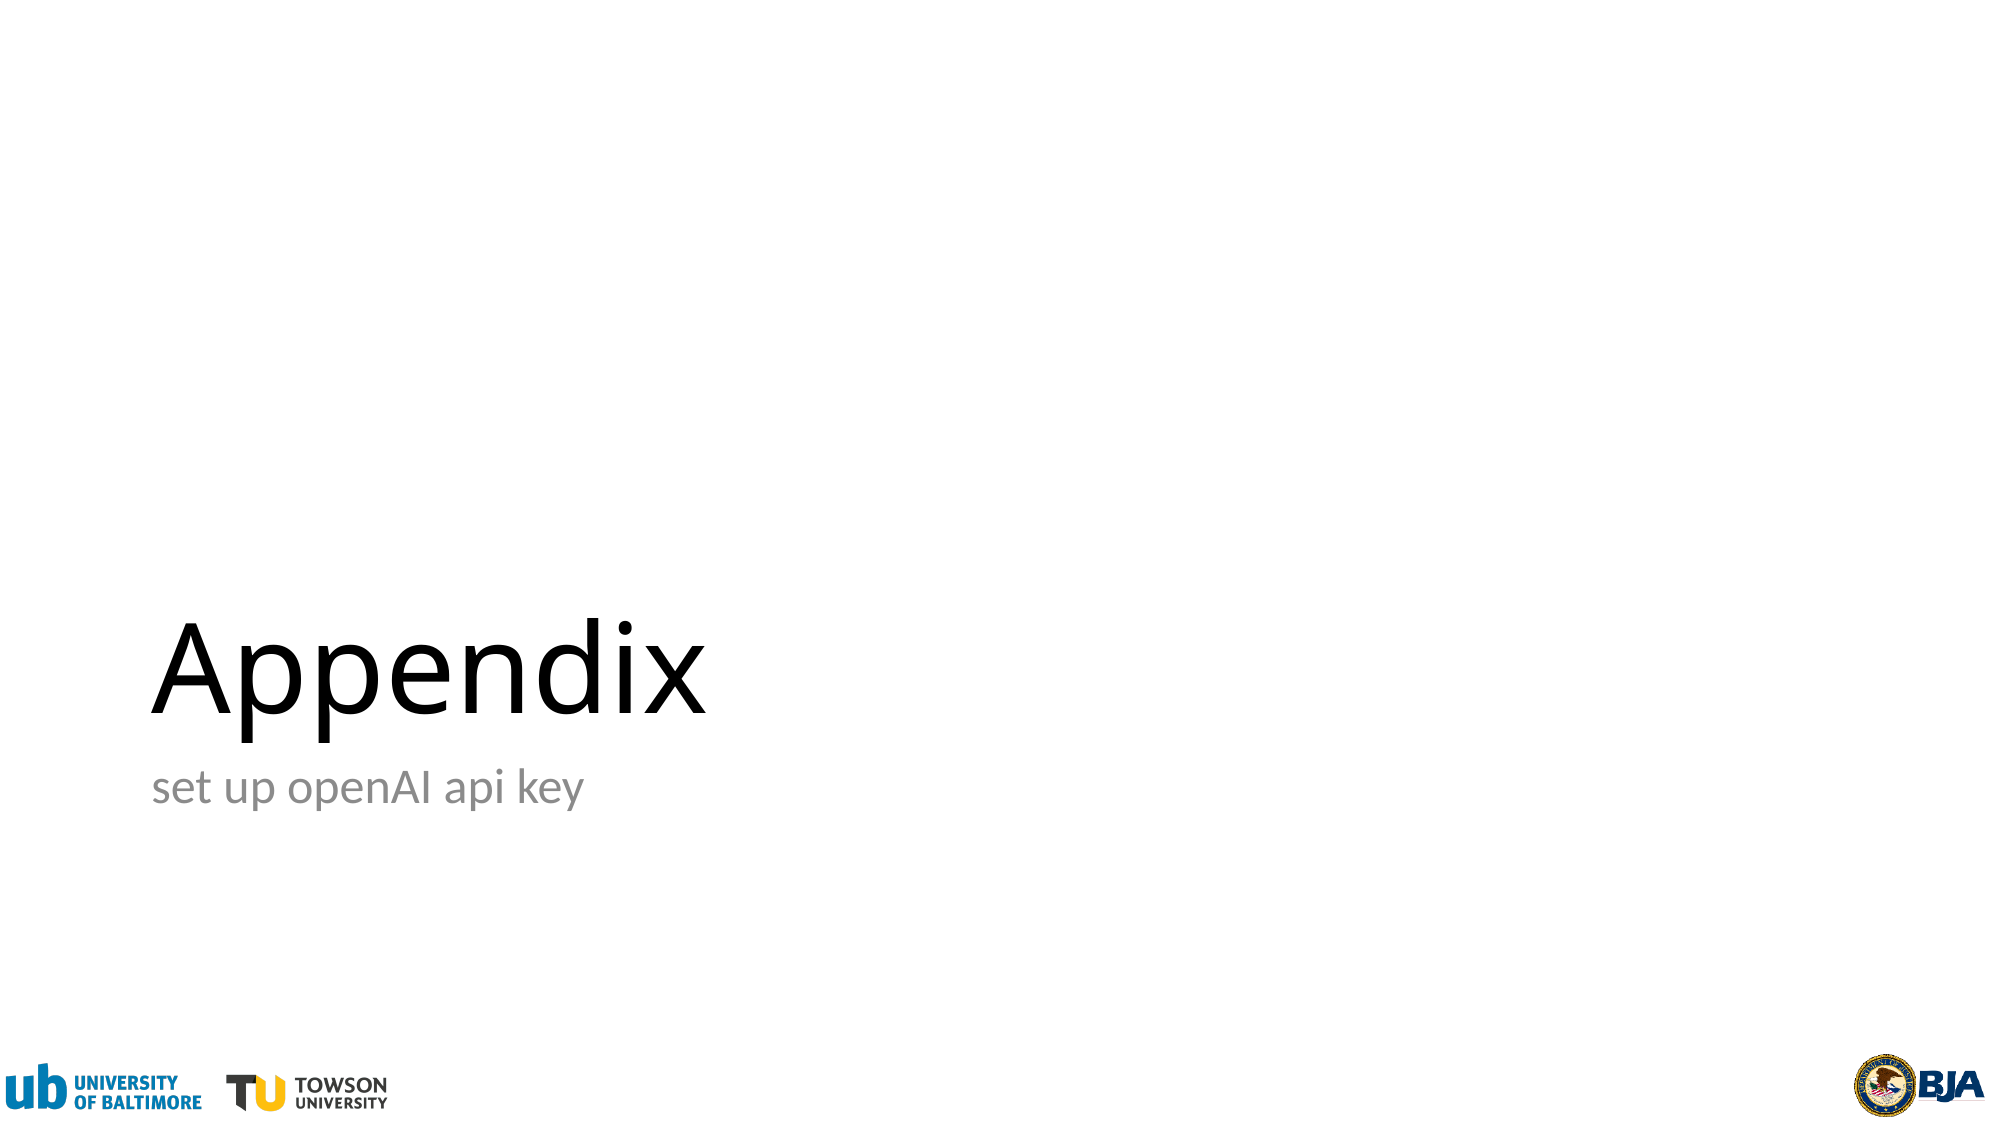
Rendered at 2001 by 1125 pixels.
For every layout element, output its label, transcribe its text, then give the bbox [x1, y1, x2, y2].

picture [0, 1031, 407, 1125]
title Appendix [136, 280, 1862, 749]
list set up openAI api key [136, 752, 1862, 999]
picture [1854, 1054, 1986, 1117]
